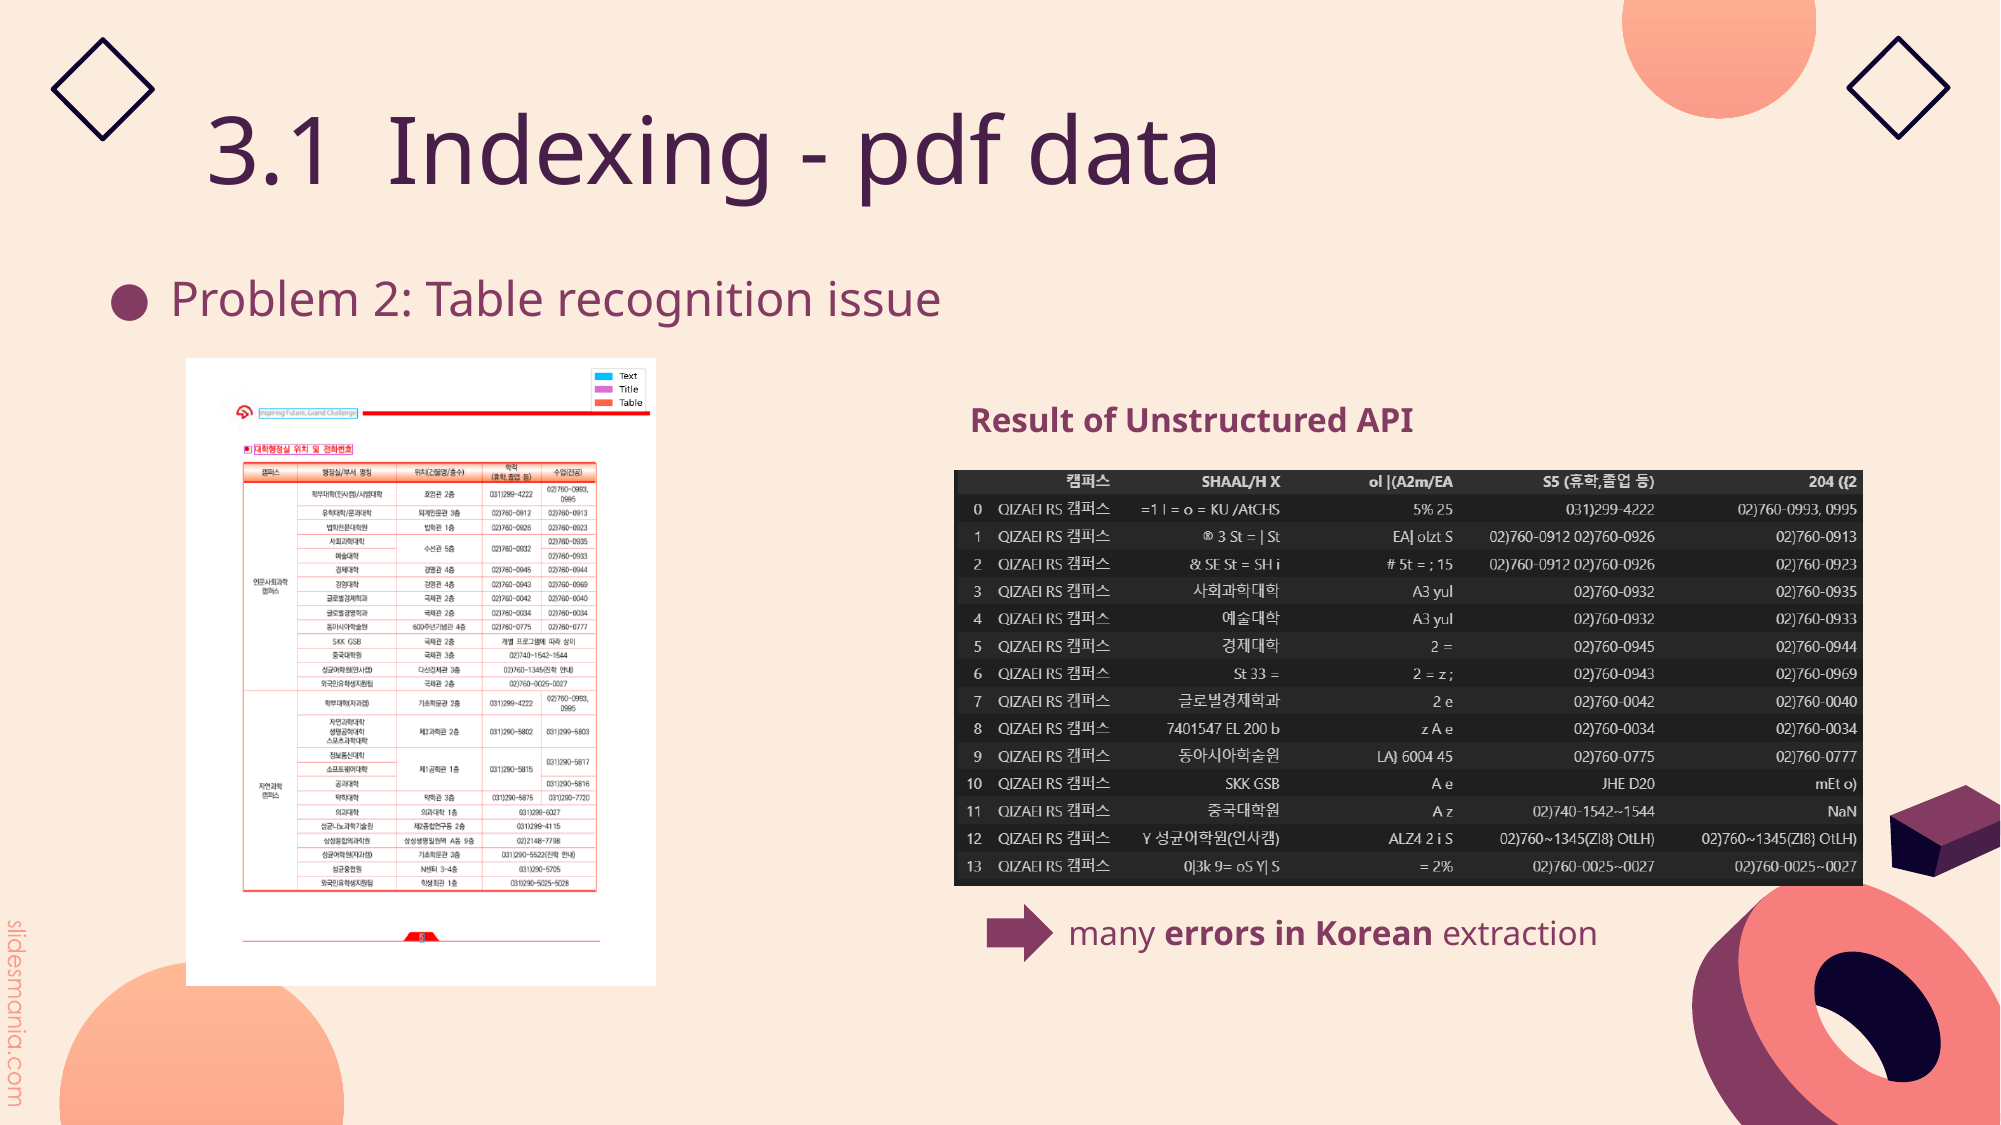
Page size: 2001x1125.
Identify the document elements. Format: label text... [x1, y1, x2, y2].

title 3.1 Indexing - pdf data [186, 70, 1789, 217]
picture [954, 470, 1864, 886]
text_box [986, 903, 1054, 962]
list Problem 2: Table recognition issue [75, 239, 1894, 1105]
text_box many errors in Korean extraction [1053, 894, 1705, 968]
picture [186, 358, 656, 986]
text_box Result of Unstructured API [954, 378, 1447, 455]
